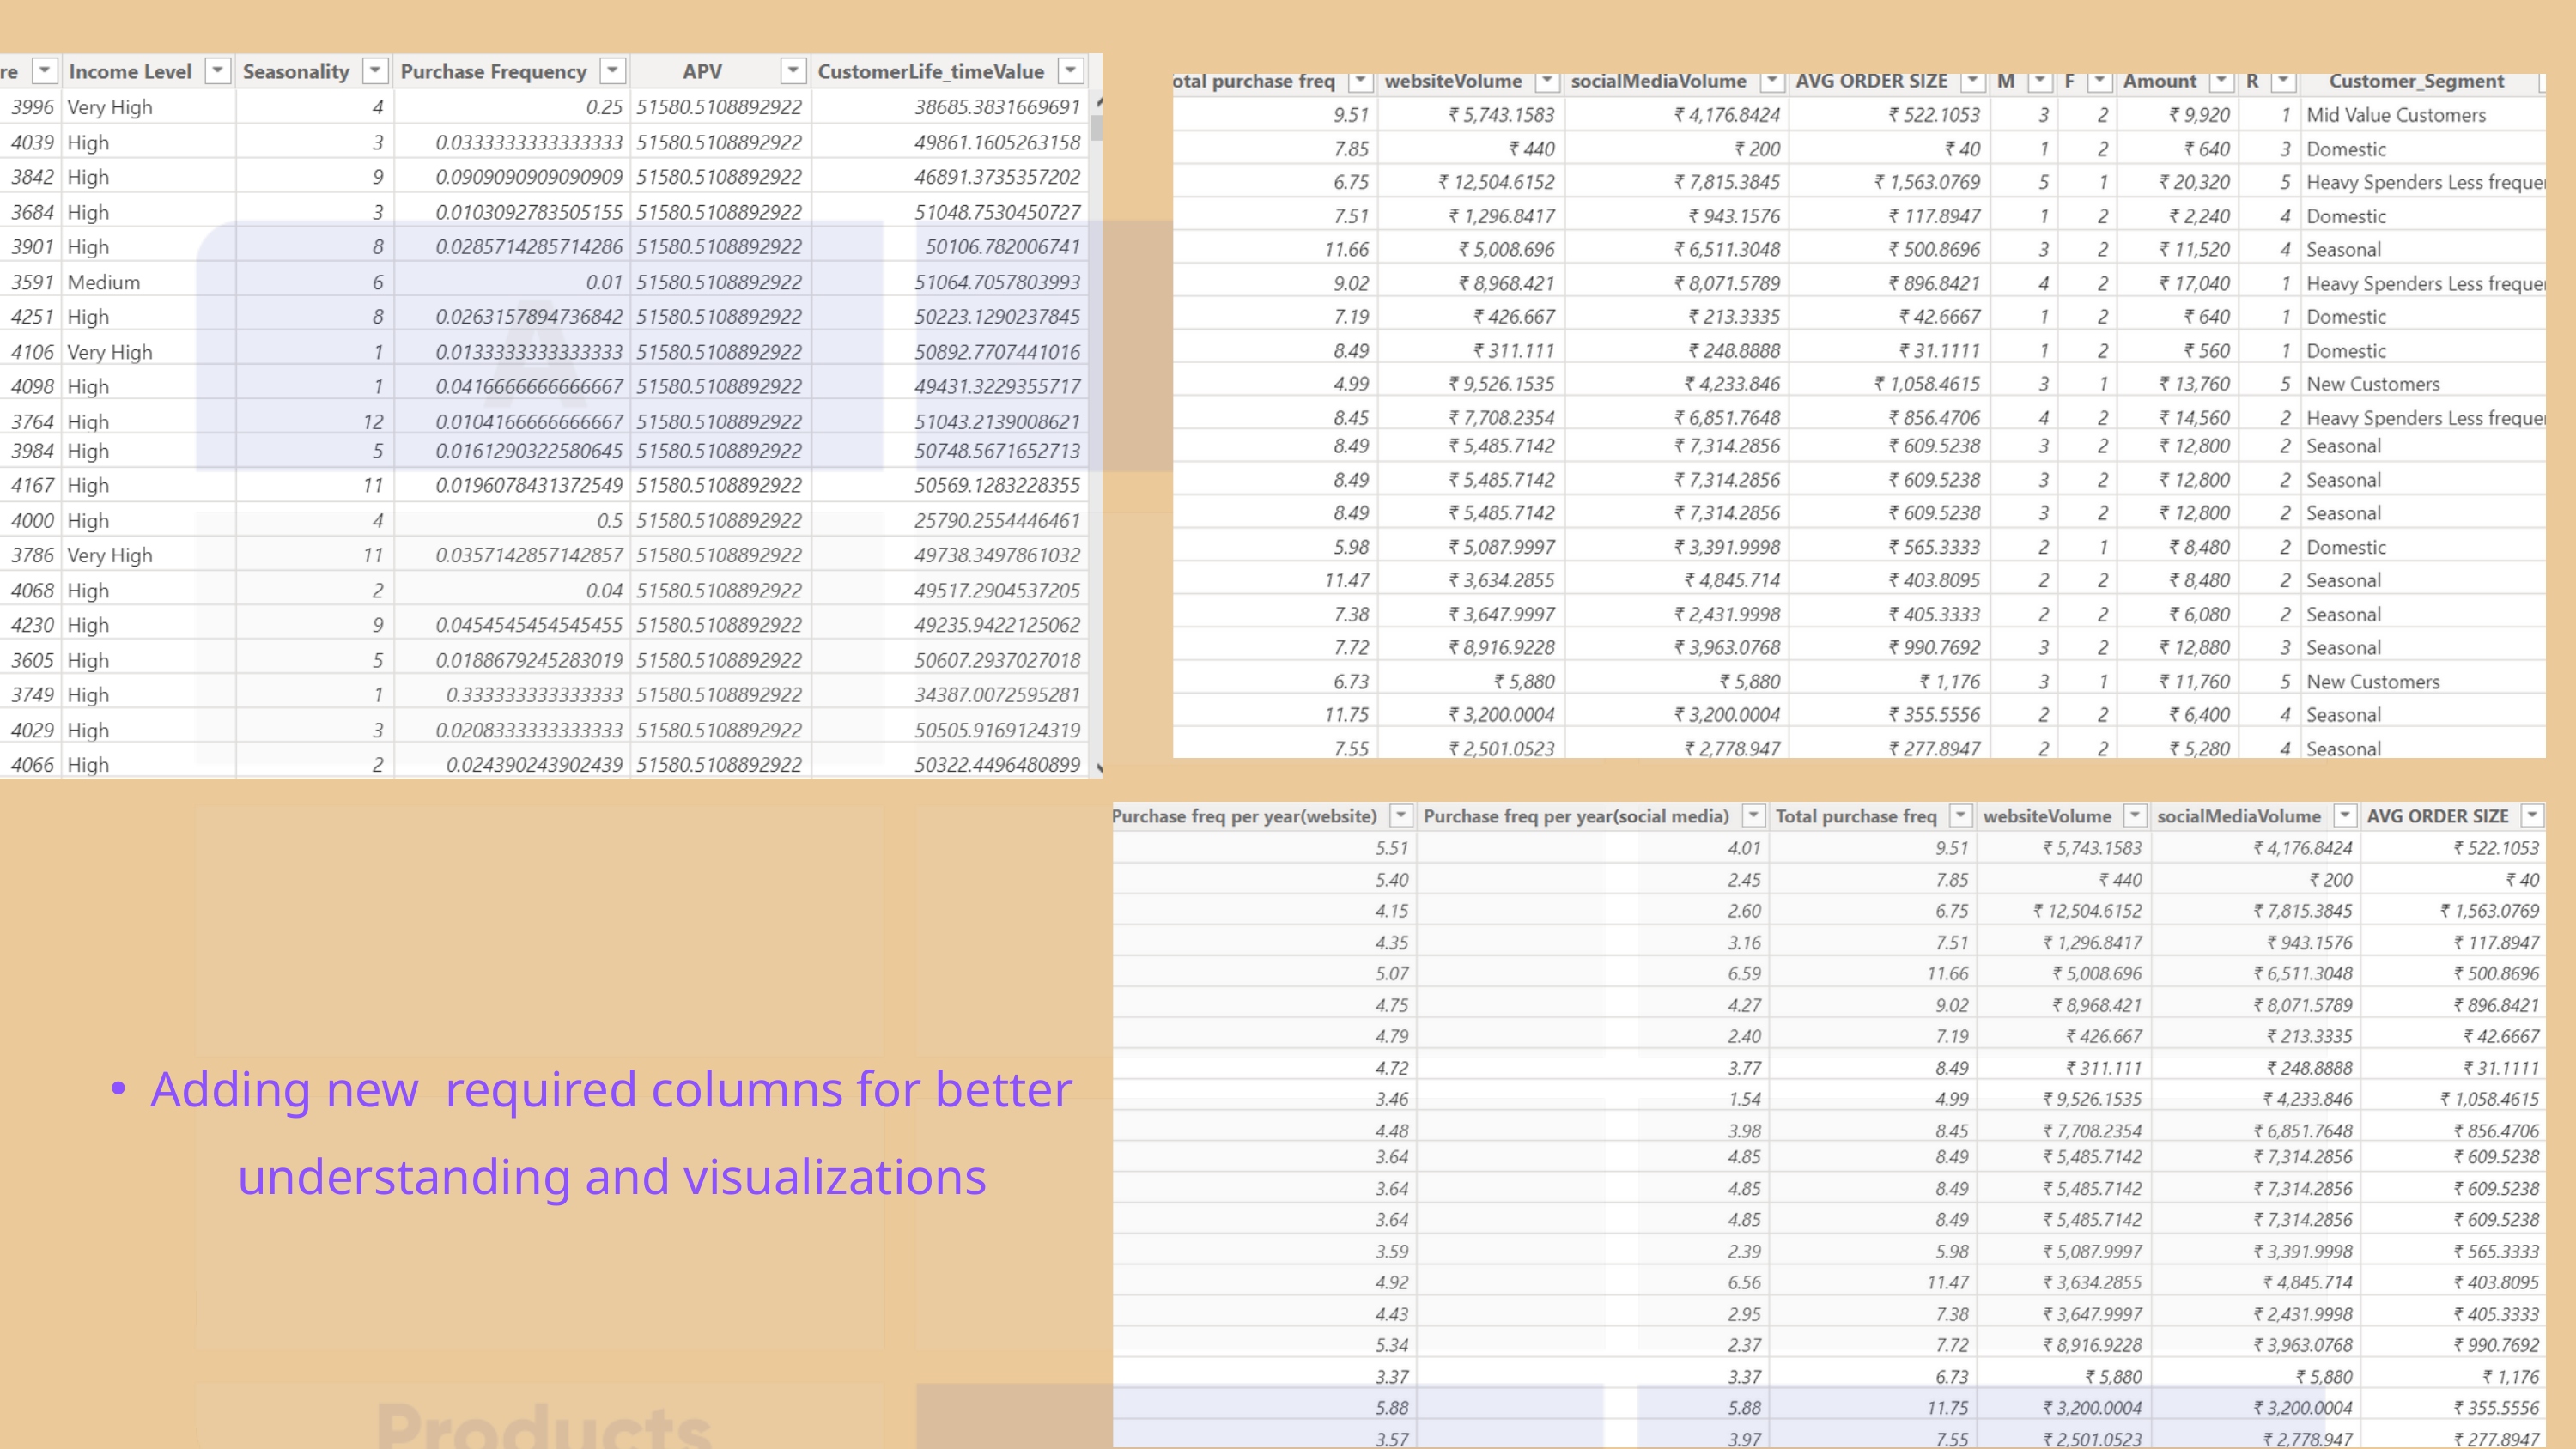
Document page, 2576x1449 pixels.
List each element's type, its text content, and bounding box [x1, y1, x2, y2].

text_box [0, 0, 2576, 1449]
text_box Adding new required columns for better understanding and visualizations [40, 1029, 1103, 1204]
text_box [1173, 74, 2546, 758]
